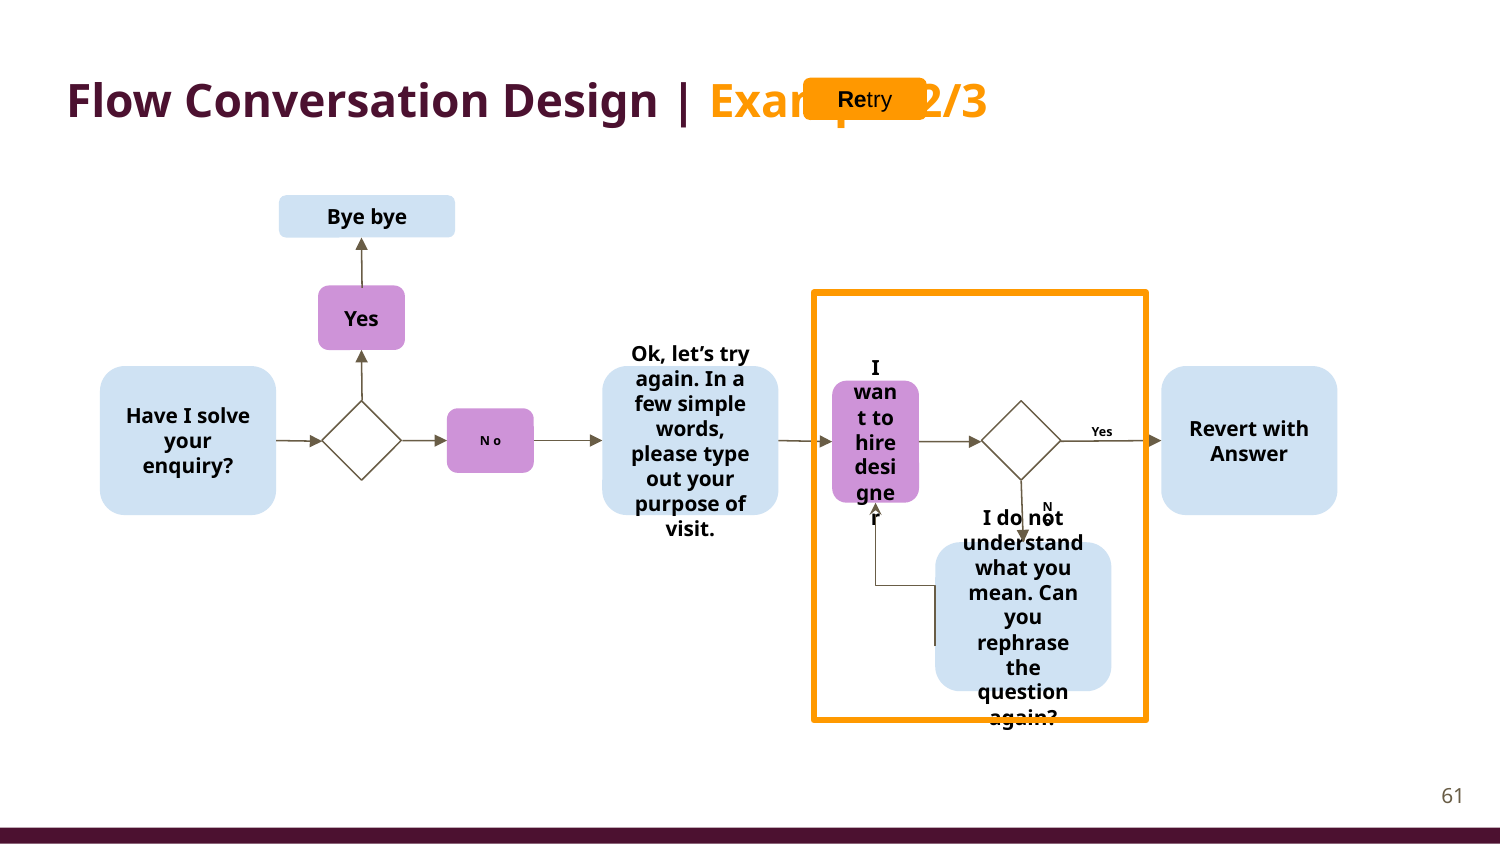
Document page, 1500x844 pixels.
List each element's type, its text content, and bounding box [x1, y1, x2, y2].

text_box N o [446, 408, 534, 473]
slide_number ‹#› [1389, 764, 1480, 830]
text_box Have I solve your enquiry? [99, 366, 277, 516]
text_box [833, 544, 978, 605]
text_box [1020, 480, 1024, 543]
text_box Yes [318, 285, 405, 351]
list Flow Conversation Design | Example 2/3 [51, 49, 1036, 148]
text_box [322, 404, 402, 481]
text_box Retry [803, 77, 927, 121]
text_box Ok, let’s try again. In a few simple words, please type out your purpose of visit. [602, 366, 779, 516]
text_box [813, 292, 1147, 721]
text_box Revert with Answer [1161, 366, 1338, 516]
text_box Bye bye [278, 195, 456, 238]
